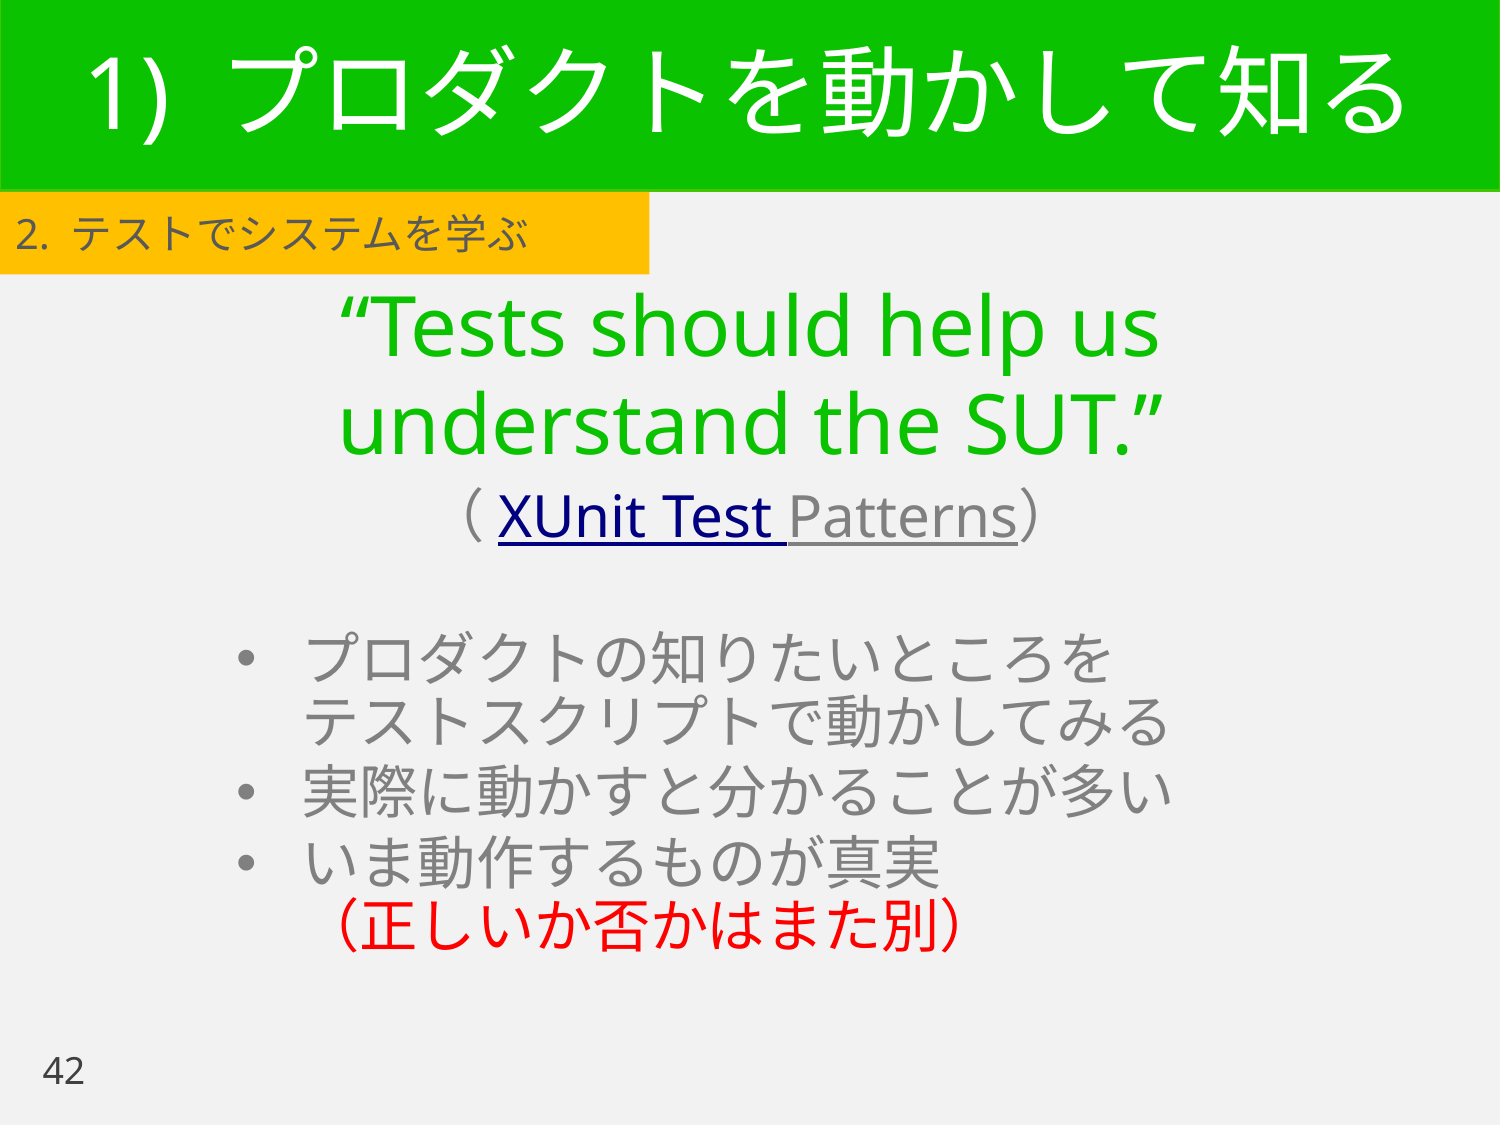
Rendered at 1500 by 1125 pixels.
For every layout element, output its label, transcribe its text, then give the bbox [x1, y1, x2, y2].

text_box 2. テストでシステムを学ぶ [0, 191, 650, 275]
title 1) プロダクトを動かして知る [0, 53, 1500, 140]
list “Tests should help us understand the SUT.” （XUnit Test Patterns） プロダクトの知りたいところを テストスクリプトで動かしてみる 実際に動かすと分かることが多い いま動作するものが真実 （正しいか否かはまた別） [103, 277, 1397, 1000]
slide_number 42 [27, 1042, 146, 1102]
